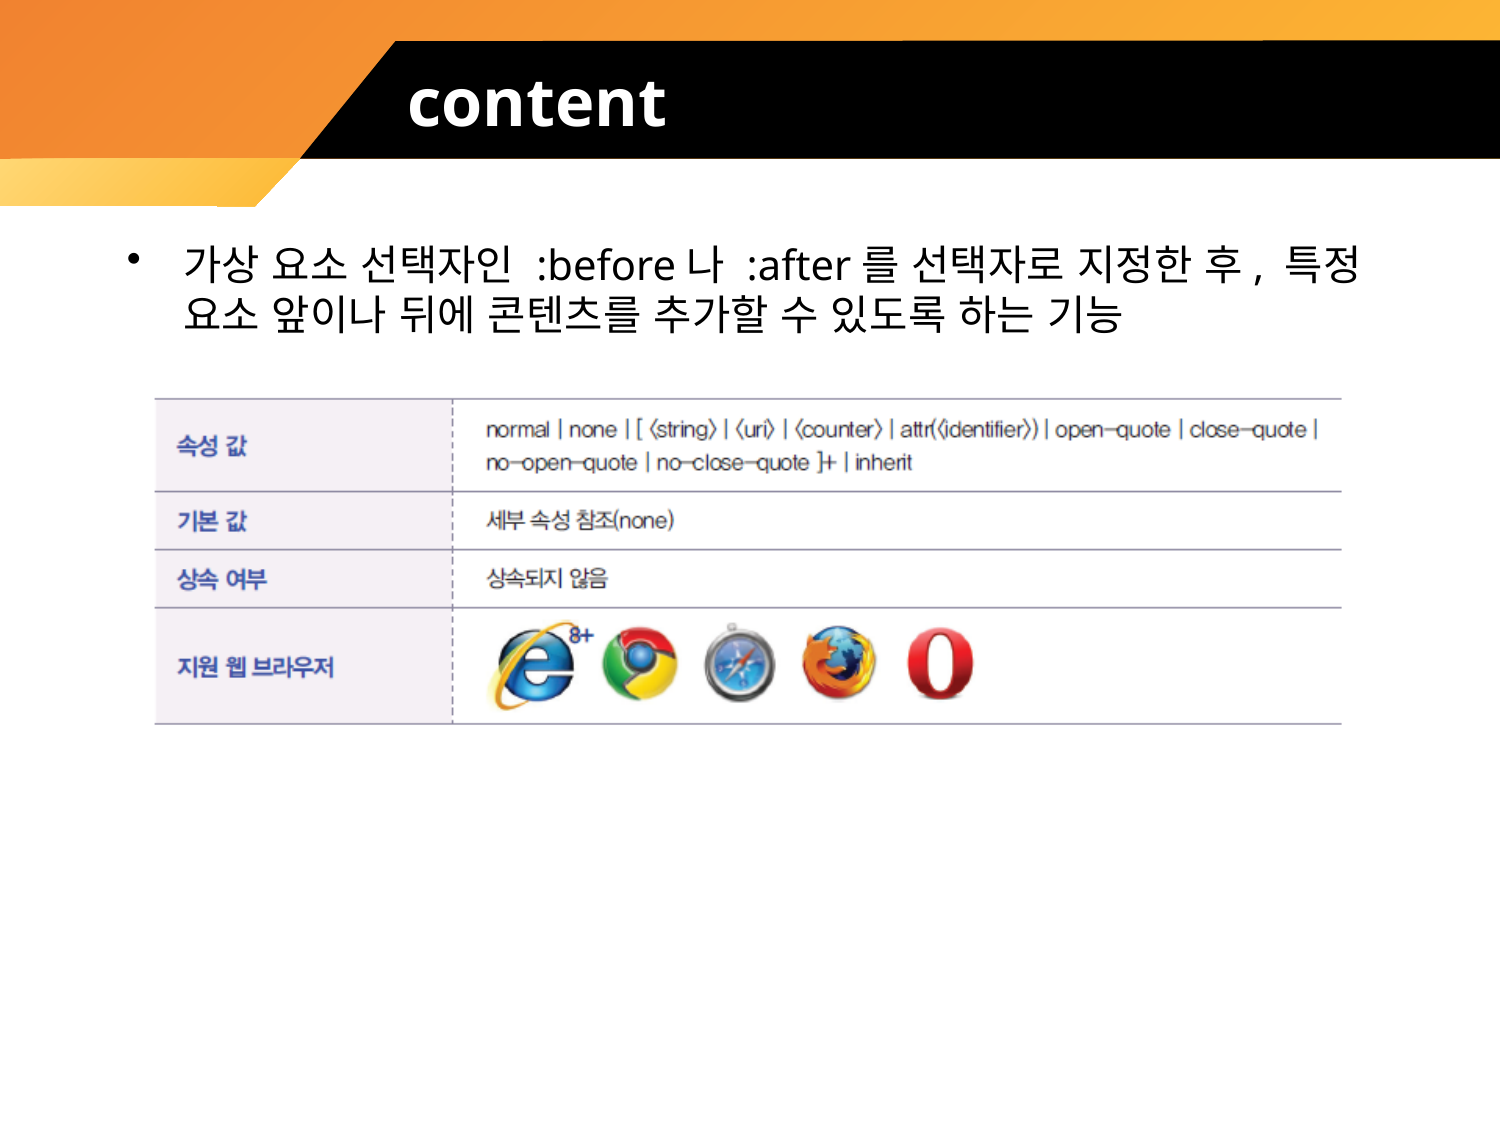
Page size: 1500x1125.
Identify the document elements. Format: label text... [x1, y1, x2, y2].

text_box 가상 요소 선택자인 :before나 :after를 선택자로 지정한 후, 특정 요소 앞이나 뒤에 콘텐츠를 추가할 수 있도록 하는 기능 [112, 231, 1424, 350]
title content [374, 36, 1481, 163]
picture [144, 389, 1356, 736]
